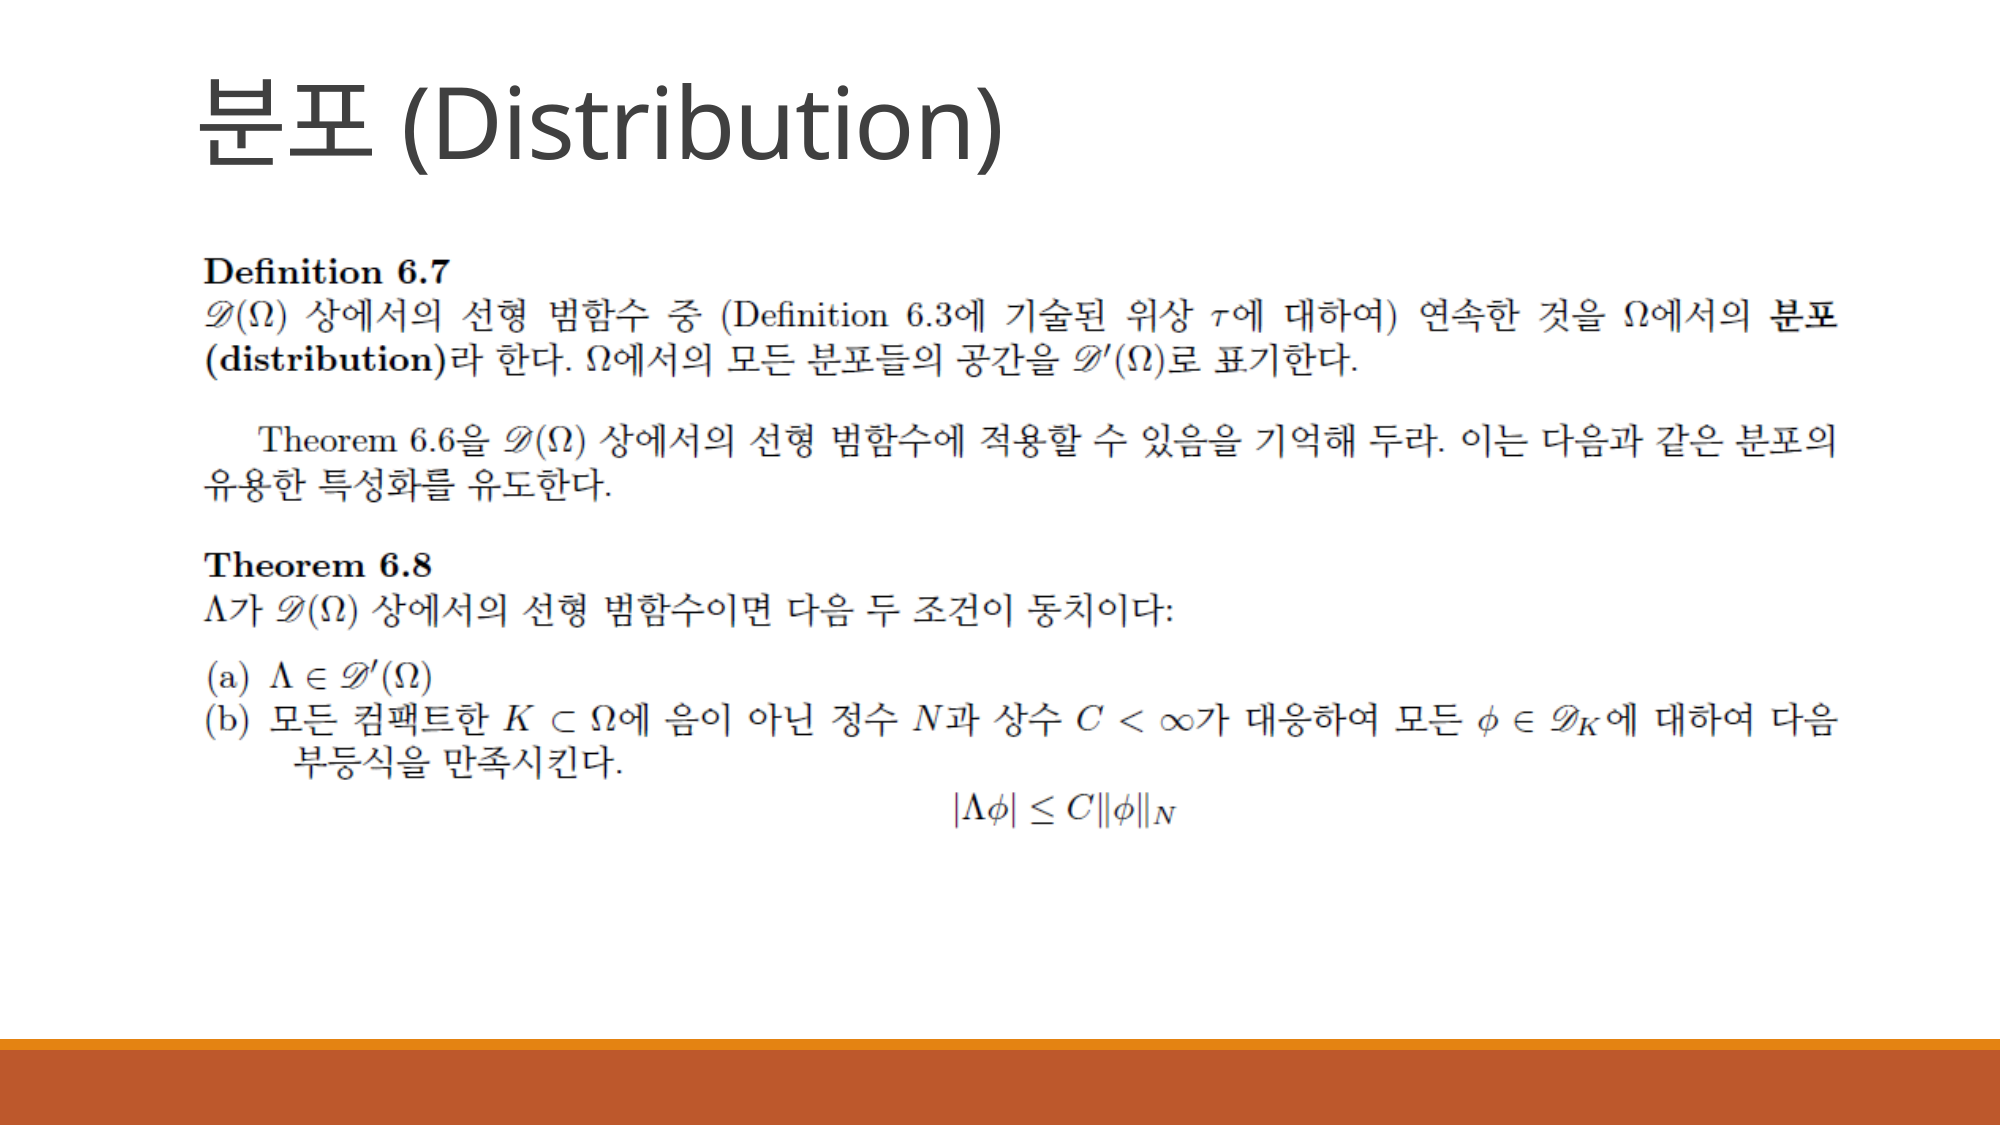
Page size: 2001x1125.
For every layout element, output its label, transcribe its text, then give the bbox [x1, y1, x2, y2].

title 분포(Distribution) [180, 47, 1830, 188]
picture [166, 241, 1853, 836]
